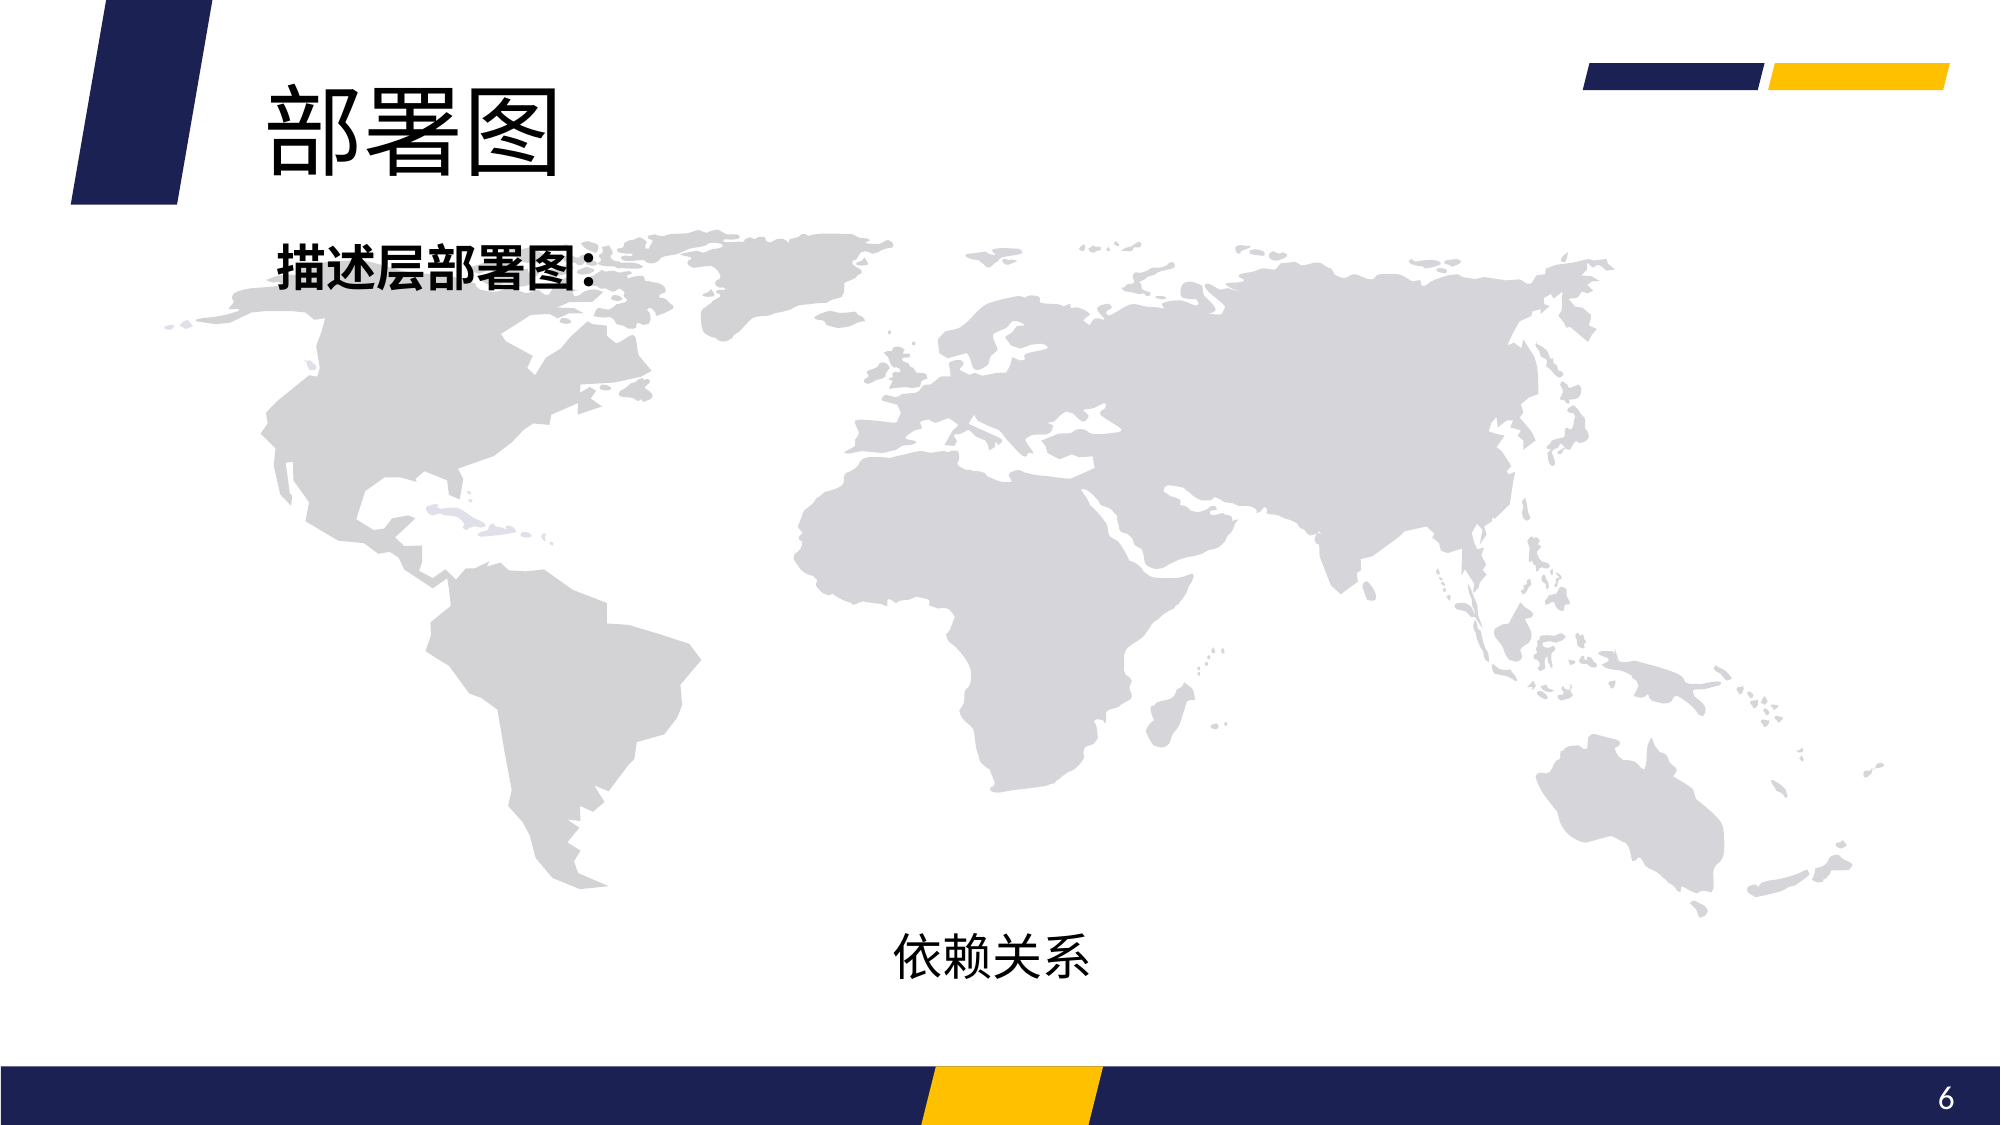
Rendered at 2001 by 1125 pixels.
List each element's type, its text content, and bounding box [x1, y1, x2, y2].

text_box 部署图 [244, 58, 2000, 199]
text_box [68, 0, 215, 207]
text_box [0, 1064, 935, 1125]
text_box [163, 229, 1885, 918]
text_box [1091, 1064, 2000, 1125]
text_box 依赖关系 [725, 929, 1260, 993]
text_box [919, 1064, 1106, 1125]
slide_number 6 [1503, 1065, 1970, 1125]
